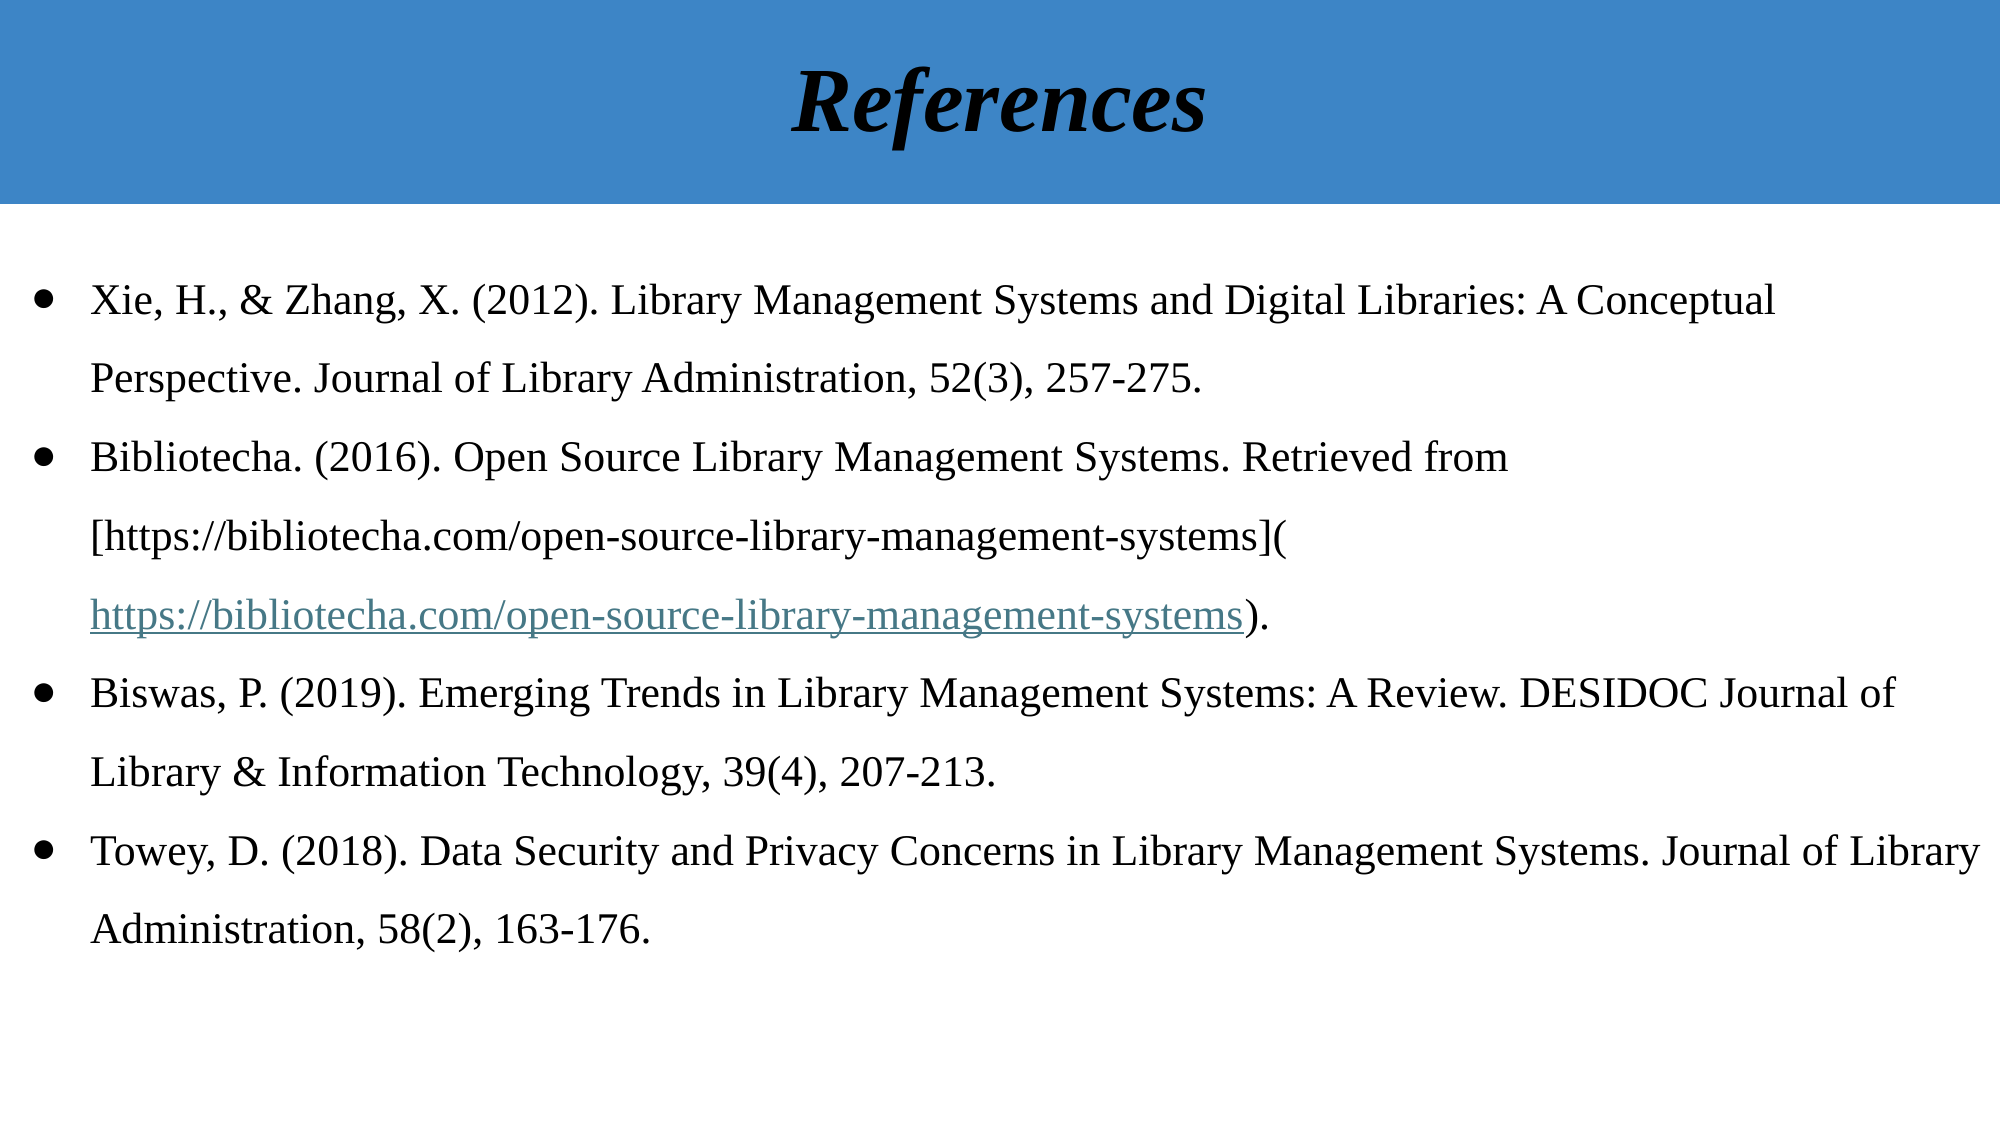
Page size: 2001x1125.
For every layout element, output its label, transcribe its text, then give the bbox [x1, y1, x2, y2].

title References [0, 0, 2000, 204]
list Xie, H., & Zhang, X. (2012). Library Management Systems and Digital Libraries: A Conceptual Perspective. Journal of Library Administration, 52(3), 257-275. Bibliotecha. (2016). Open Source Library Management Systems. Retrieved from [https://bibliotecha.com/open-source-library-management-systems](https://bibliotecha.com/open-source-library-management-systems). Biswas, P. (2019). Emerging Trends in Library Management Systems: A Review. DESIDOC Journal of Library & Information Technology, 39(4), 207-213. Towey, D. (2018). Data Security and Privacy Concerns in Library Management Systems. Journal of Library Administration, 58(2), 163-176. [0, 236, 2000, 1125]
